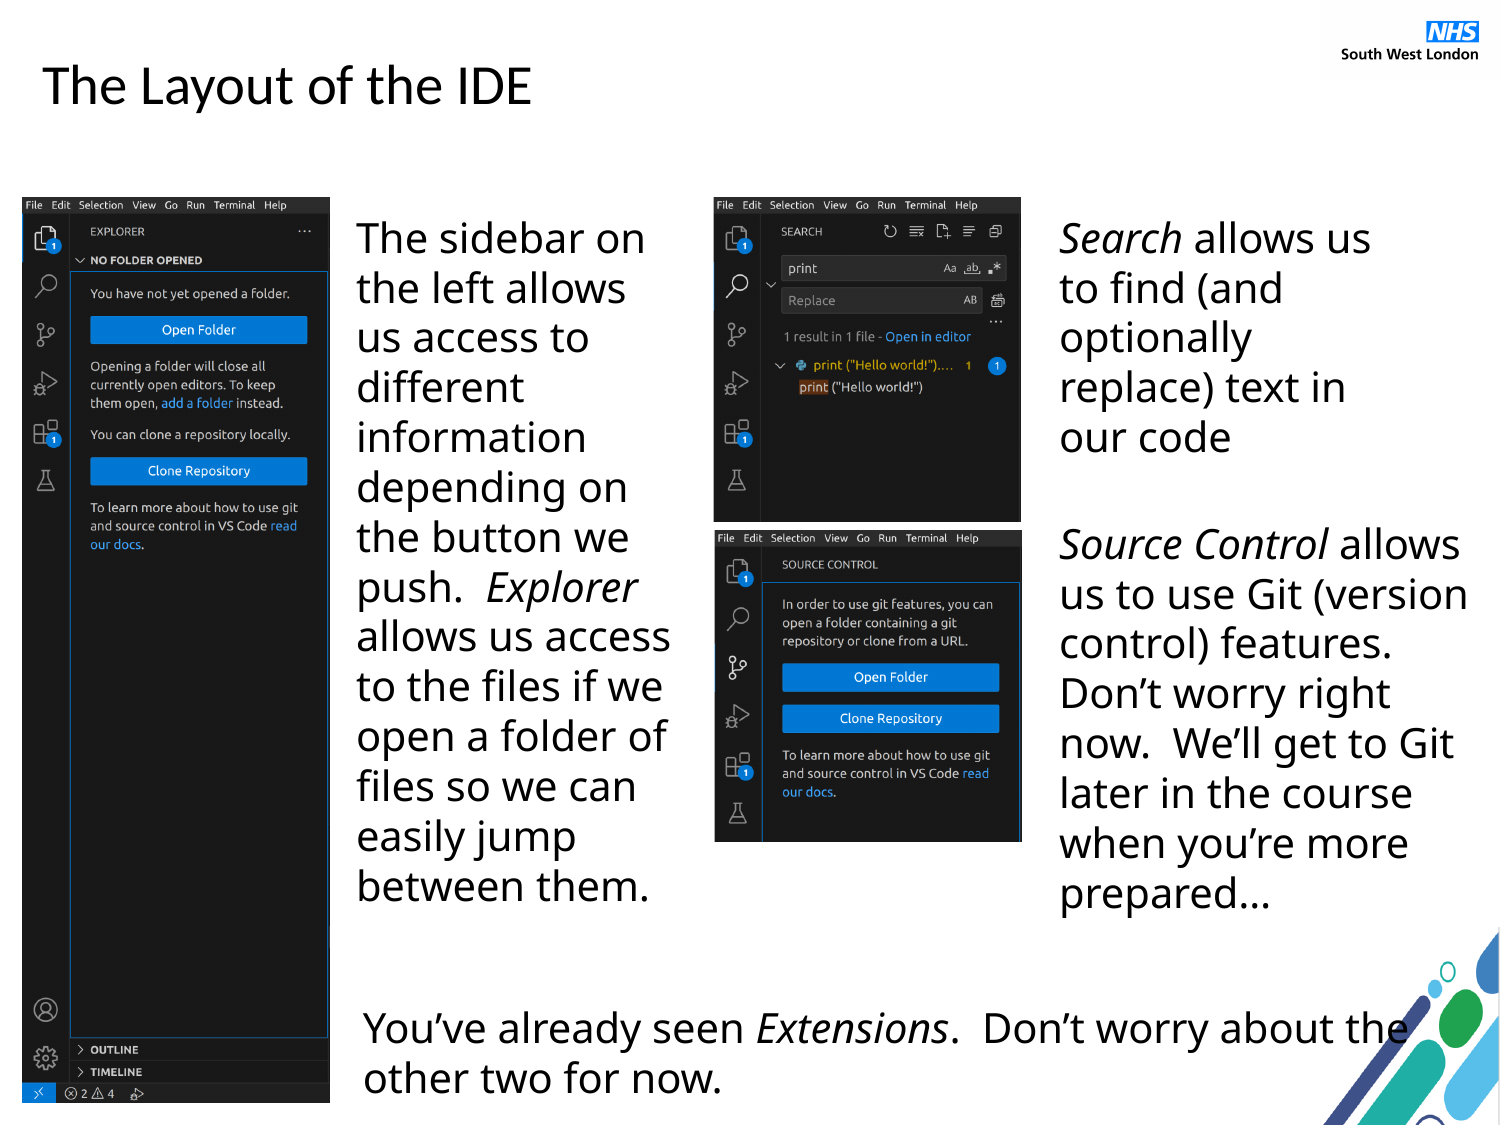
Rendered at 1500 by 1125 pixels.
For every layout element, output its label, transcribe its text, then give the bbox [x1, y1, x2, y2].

picture [1320, 0, 1500, 81]
text_box The sidebar on the left allows us access to different information depending on the button we push. Explorer allows us access to the files if we open a folder of files so we can easily jump between them. [342, 198, 691, 1103]
text_box Search allows us to find (and optionally replace) text in our code [1045, 198, 1394, 486]
picture [22, 197, 330, 1103]
picture [714, 530, 1022, 842]
picture [713, 197, 1021, 522]
text_box The Layout of the IDE [28, 34, 1246, 141]
text_box You’ve already seen Extensions. Don’t worry about the other two for now. [349, 988, 1316, 1108]
text_box Source Control allows us to use Git (version control) features. Don’t worry right now. We’ll get to Git later in the course when you’re more prepared… [1045, 504, 1493, 988]
picture [1316, 927, 1500, 1125]
